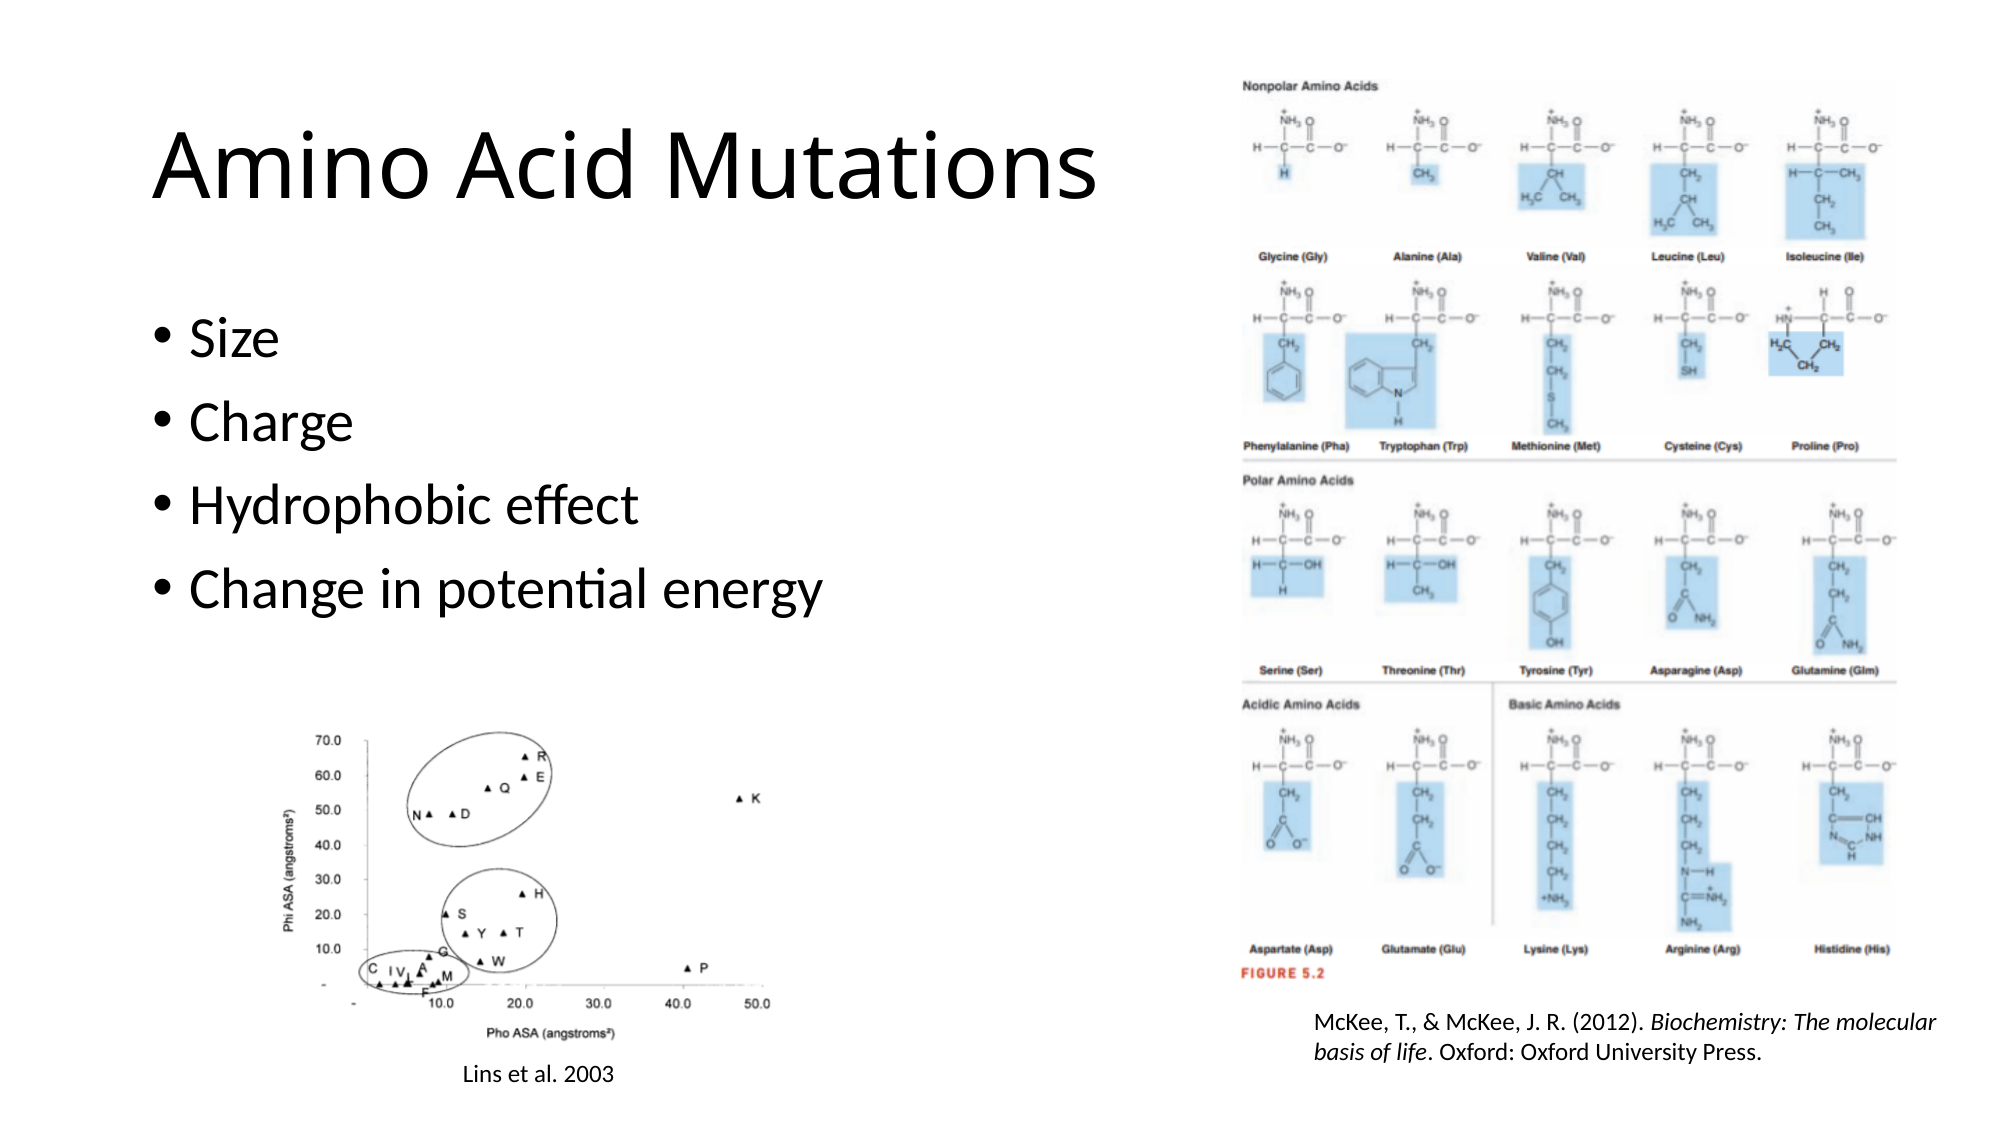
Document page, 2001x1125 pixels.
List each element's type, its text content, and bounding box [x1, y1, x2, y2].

list Size Charge Hydrophobic effect Change in potential energy [137, 299, 1863, 1014]
picture [266, 708, 815, 1050]
text_box Lins et al. 2003 [448, 1050, 771, 1095]
title Amino Acid Mutations [137, 59, 1202, 278]
picture [1202, 59, 1940, 986]
text_box McKee, T., & McKee, J. R. (2012). Biochemistry: The molecular basis of life. Oxford: Oxford University Press. [1299, 998, 1984, 1118]
